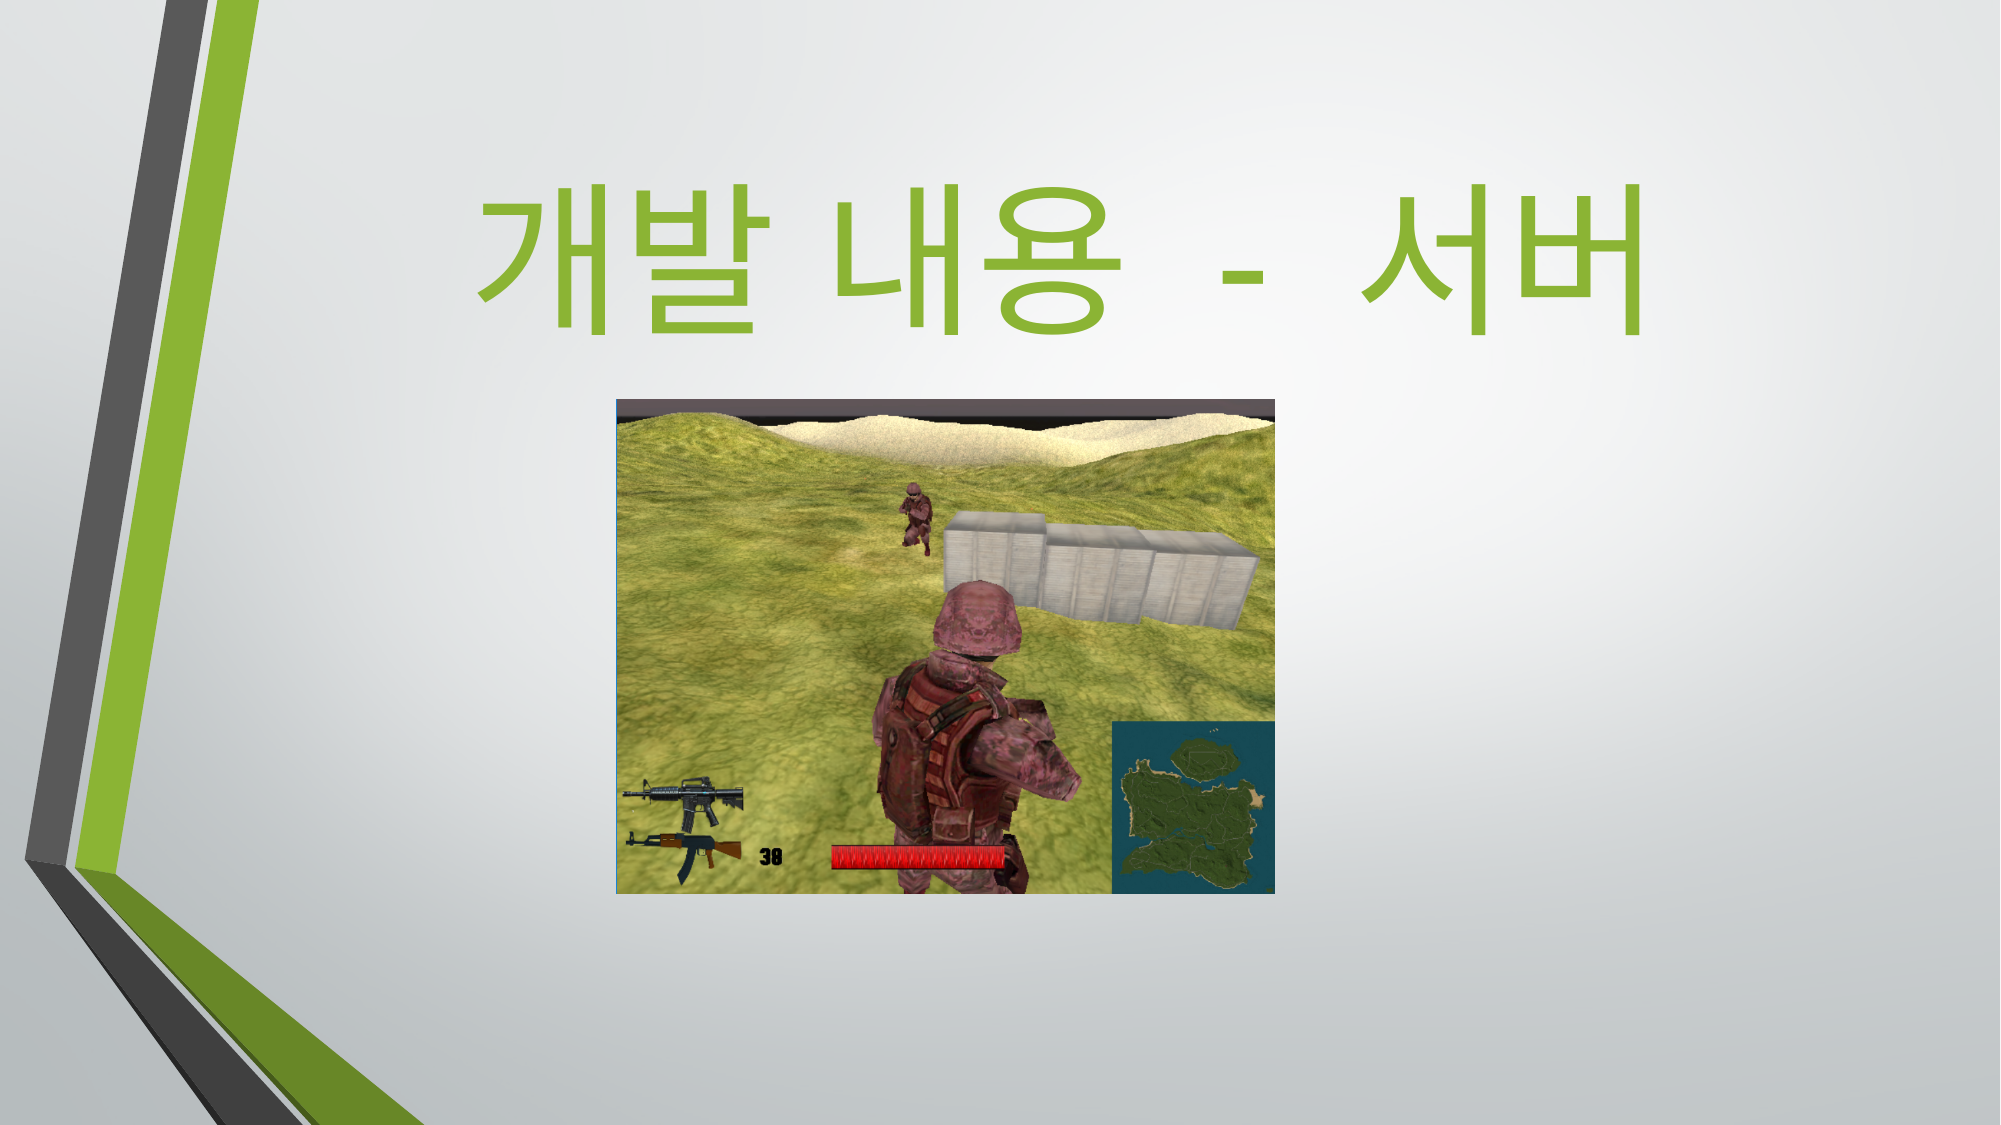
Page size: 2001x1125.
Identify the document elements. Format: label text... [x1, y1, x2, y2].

picture [616, 399, 1276, 895]
title 개발 내용 - 서버 [243, 112, 1887, 400]
